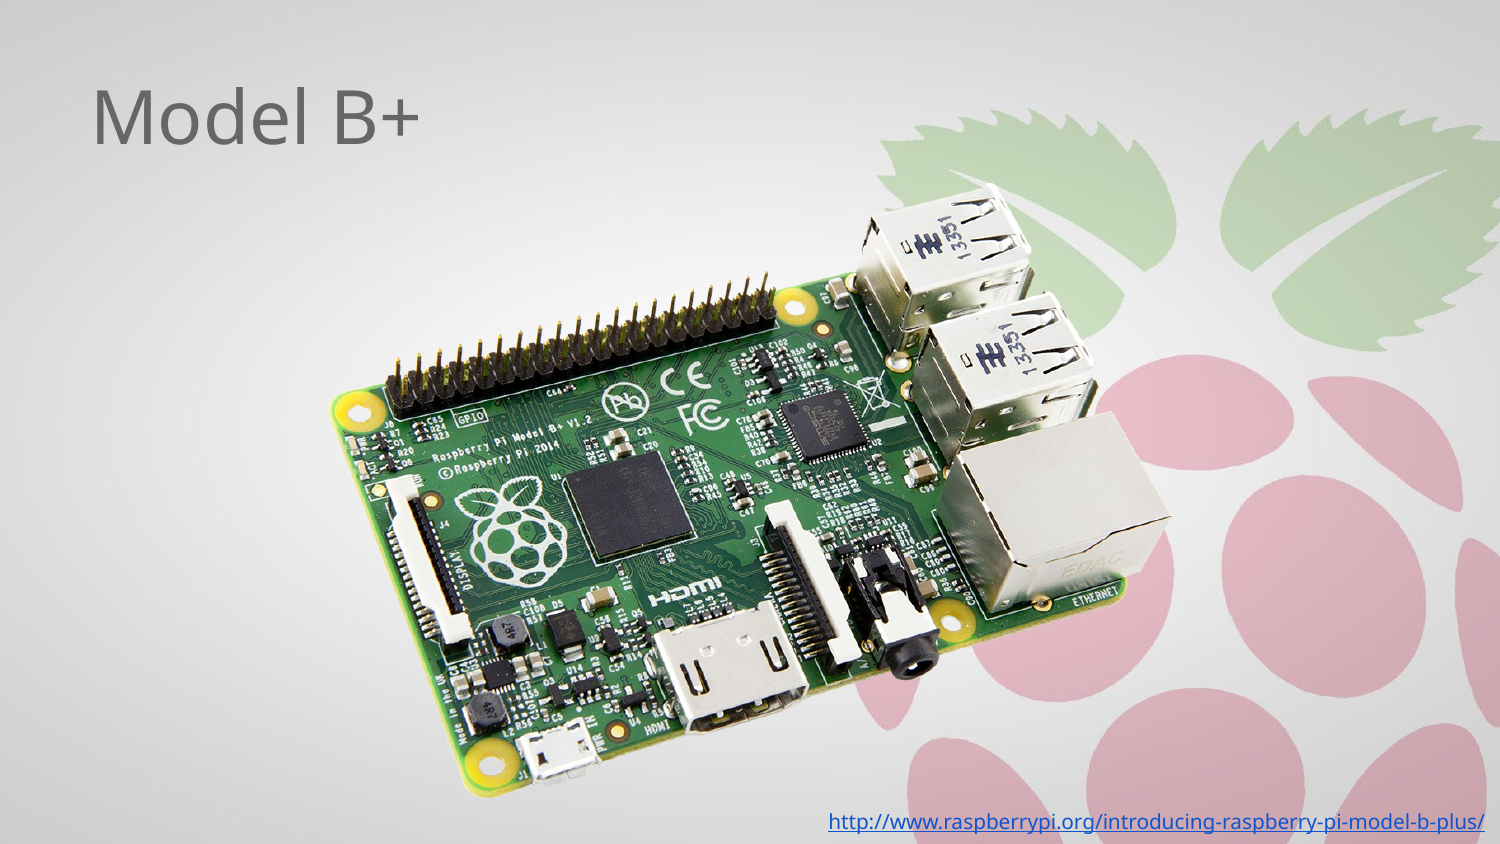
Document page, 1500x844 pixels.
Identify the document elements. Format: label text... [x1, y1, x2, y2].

picture [0, 0, 1500, 844]
title Model B+ [75, 33, 1425, 175]
text_box http://www.raspberrypi.org/introducing-raspberry-pi-model-b-plus/ [255, 793, 1500, 844]
